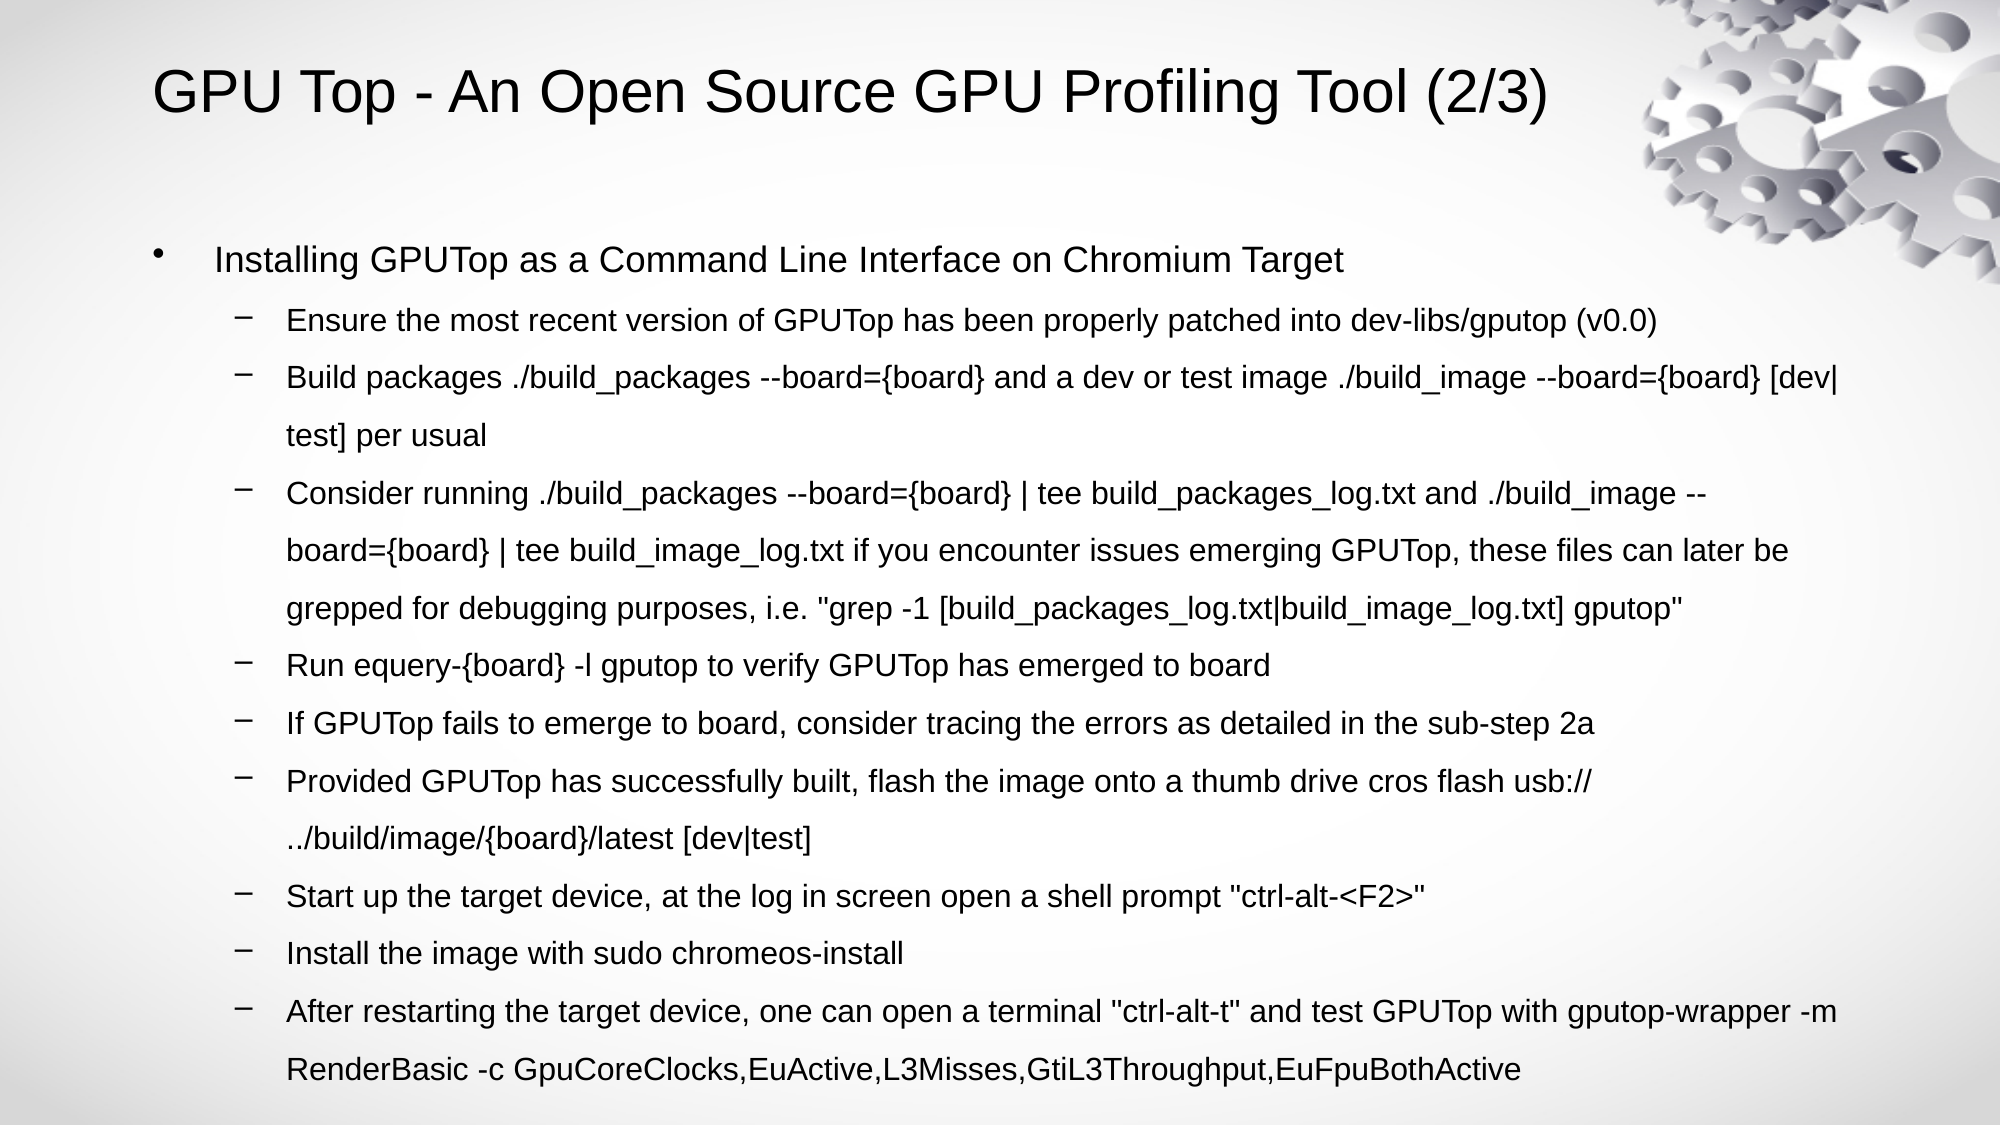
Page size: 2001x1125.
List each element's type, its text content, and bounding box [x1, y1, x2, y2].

picture [0, 0, 2000, 1125]
list Installing GPUTop as a Command Line Interface on Chromium Target Ensure the most recent version of GPUTop has been properly patched into dev-libs/gputop (v0.0) Build packages ./build_packages --board={board} and a dev or test image ./build_image --board={board} [dev|test] per usual Consider running ./build_packages --board={board} | tee build_packages_log.txt and ./build_image --board={board} | tee build_image_log.txt if you encounter issues emerging GPUTop, these files can later be grepped for debugging purposes, i.e. "grep -1 [build_packages_log.txt|build_image_log.txt] gputop" Run equery-{board} -l gputop to verify GPUTop has emerged to board If GPUTop fails to emerge to board, consider tracing the errors as detailed in the sub-step 2a Provided GPUTop has successfully built, flash the image onto a thumb drive cros flash usb:// ../build/image/{board}/latest [dev|test] Start up the target device, at the log in screen open a shell prompt "ctrl-alt-<F2>" Install the image with sudo chromeos-install After restarting the target device, one can open a terminal "ctrl-alt-t" and test GPUTop with gputop-wrapper -m RenderBasic -c GpuCoreClocks,EuActive,L3Misses,GtiL3Throughput,EuFpuBothActive [137, 206, 1863, 1115]
title GPU Top - An Open Source GPU Profiling Tool (2/3) [137, 43, 1863, 133]
